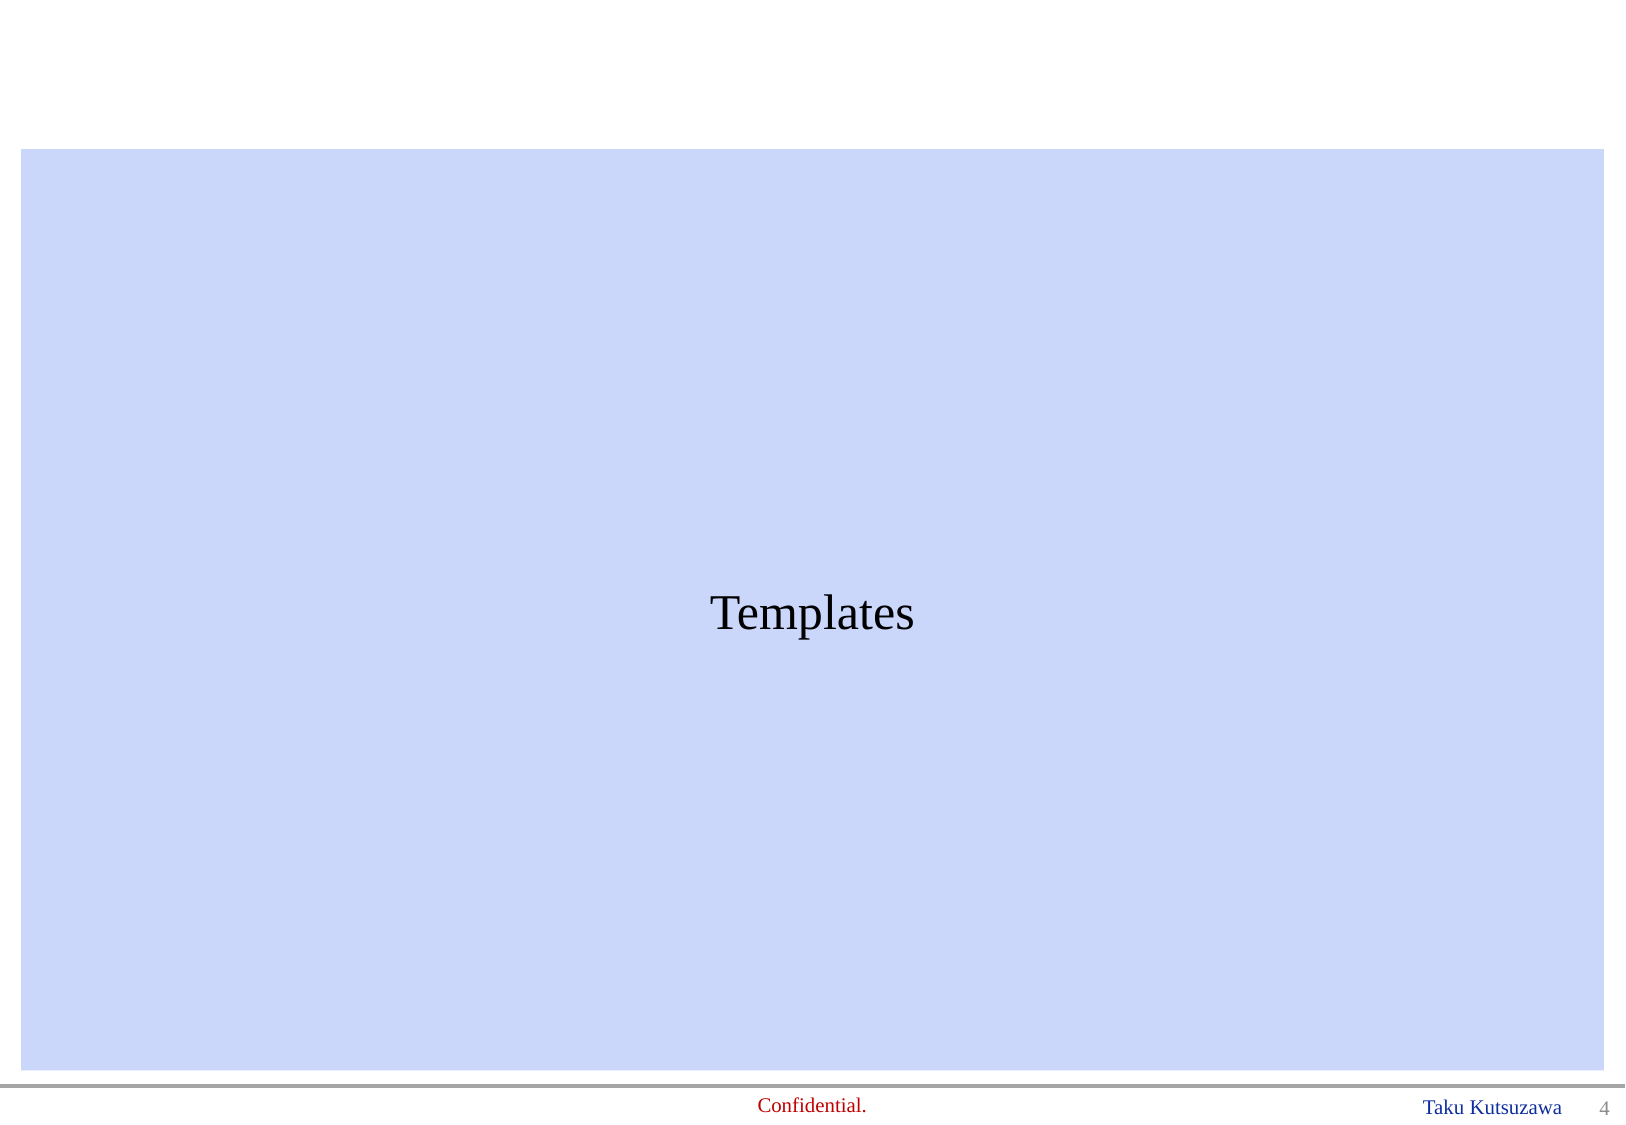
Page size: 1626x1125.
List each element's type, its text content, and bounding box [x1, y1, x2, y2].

list Templates [20, 148, 1605, 1071]
